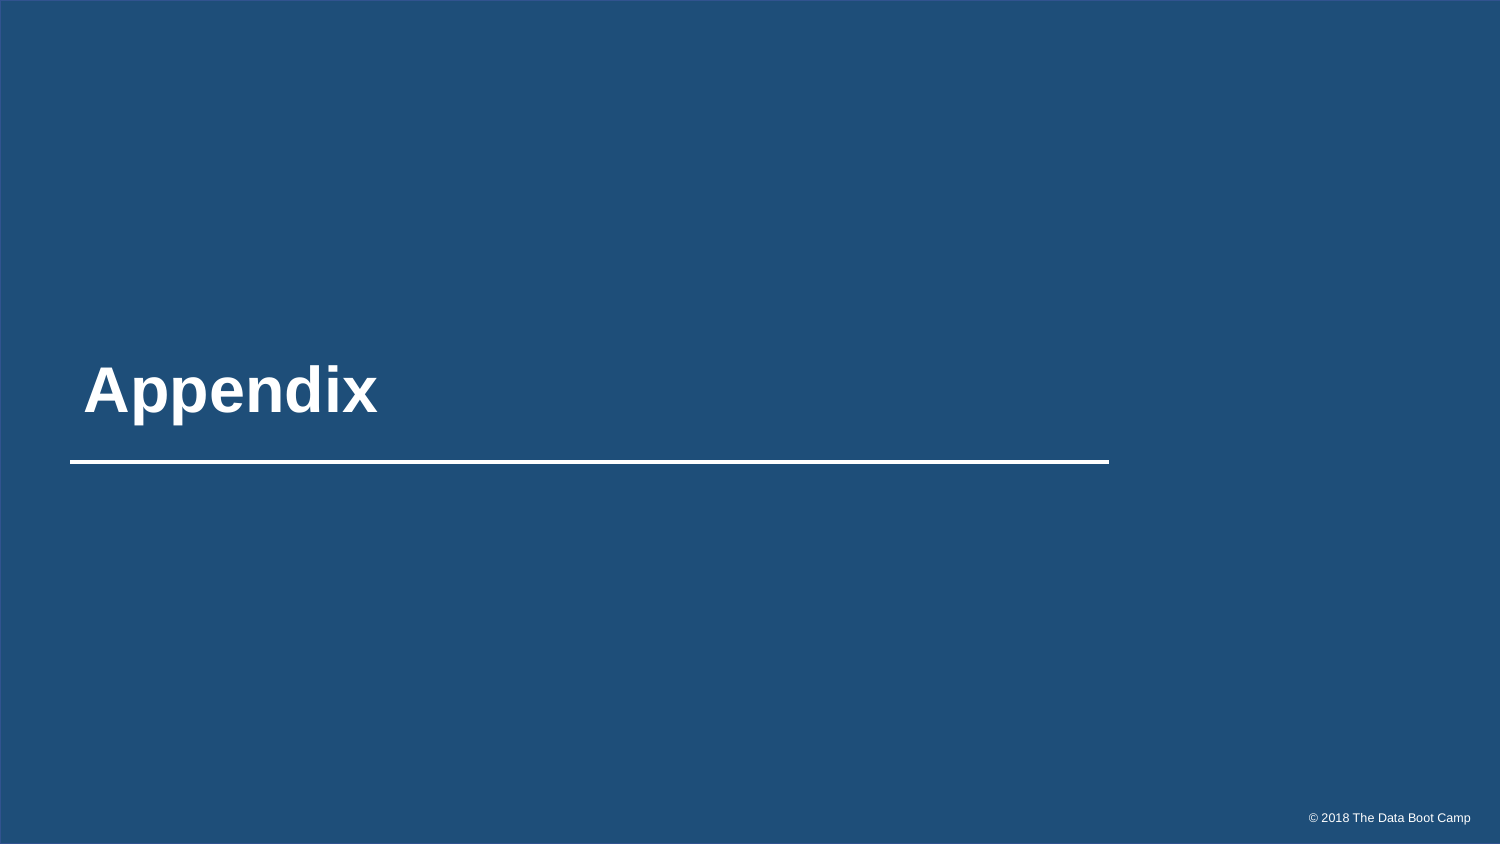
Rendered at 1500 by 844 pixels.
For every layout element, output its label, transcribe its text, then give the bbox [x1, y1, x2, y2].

title Appendix [72, 338, 1143, 446]
